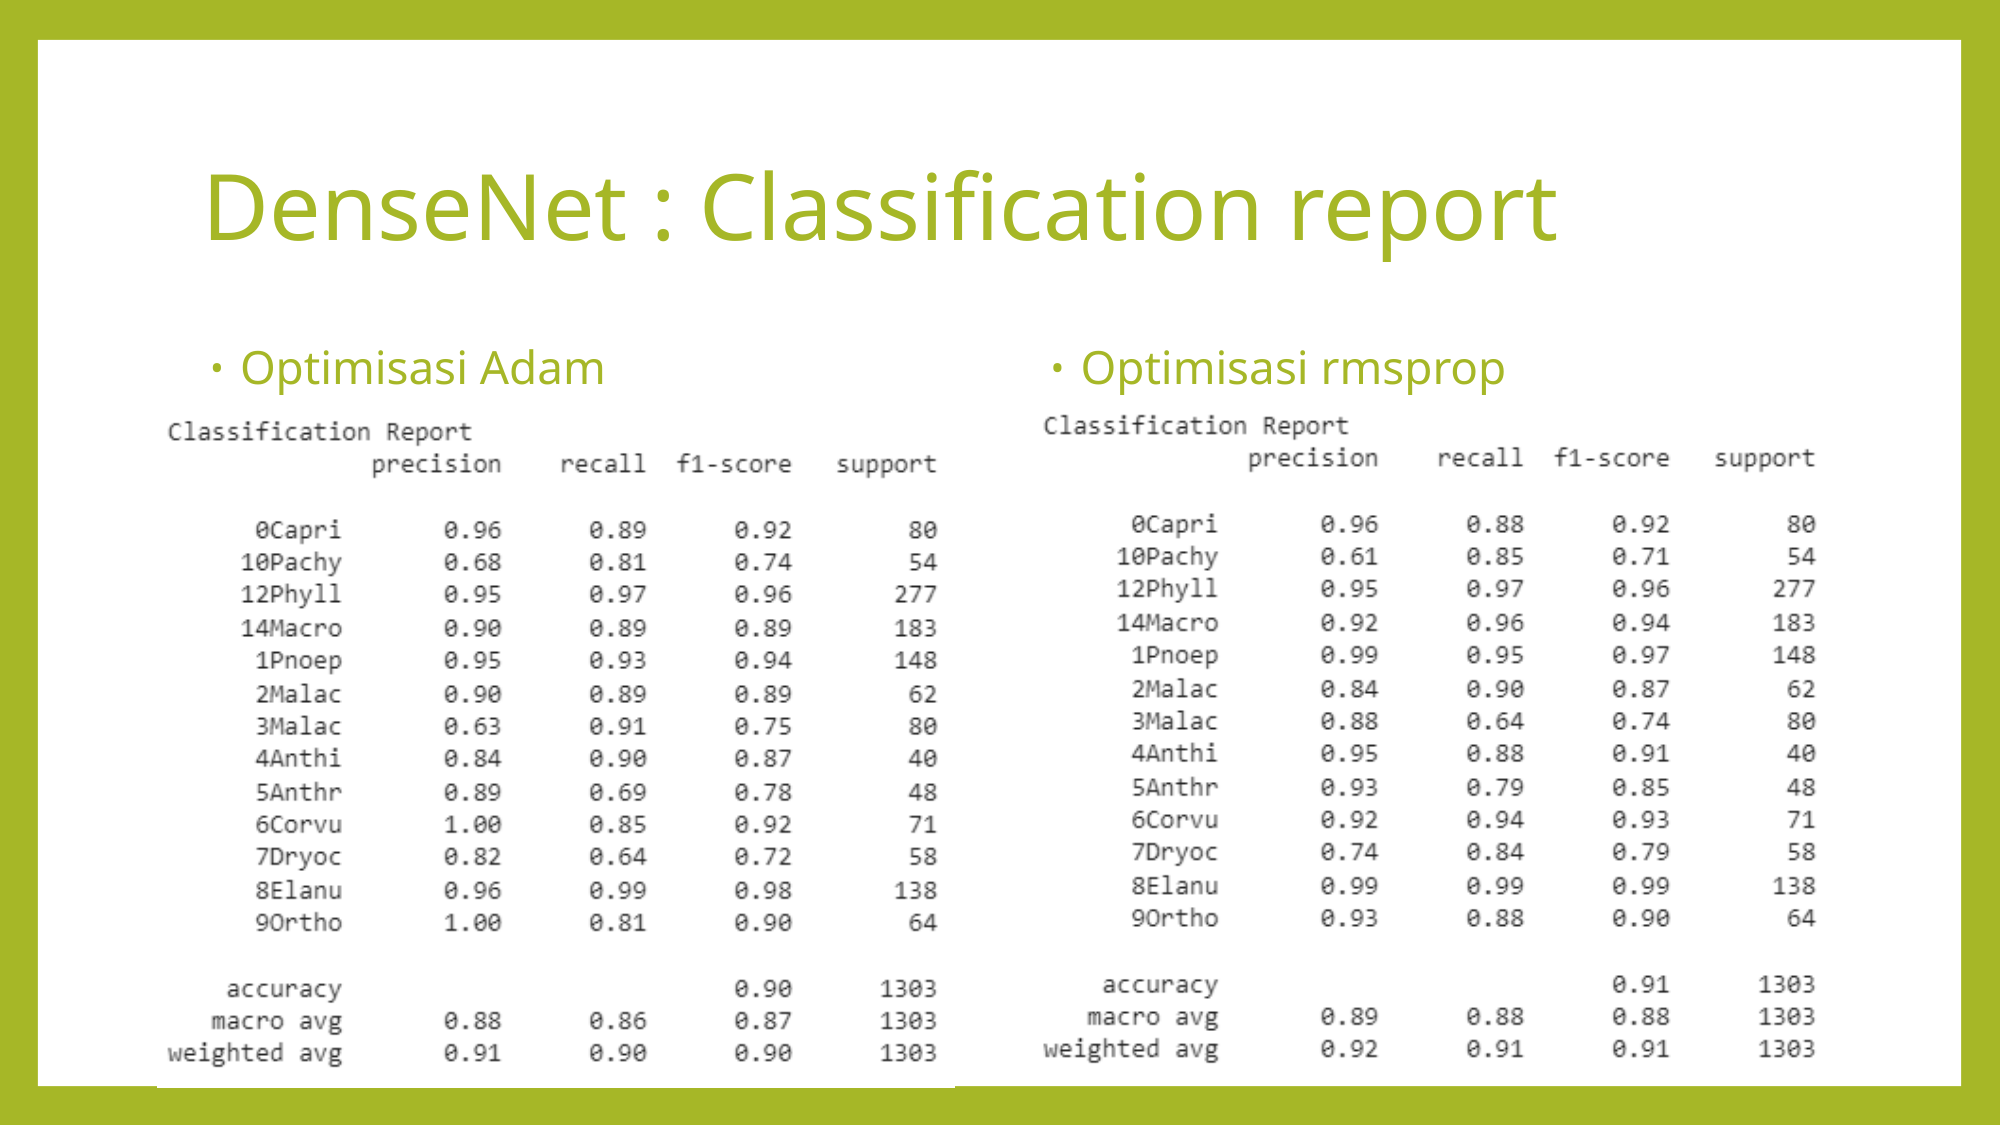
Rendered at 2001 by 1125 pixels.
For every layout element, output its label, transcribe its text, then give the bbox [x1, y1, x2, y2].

list Optimisasi rmsprop [1028, 337, 1809, 407]
picture [1026, 408, 1843, 1085]
list Optimisasi Adam [187, 337, 968, 415]
title DenseNet : Classification report [187, 99, 1808, 323]
picture [157, 418, 956, 1088]
